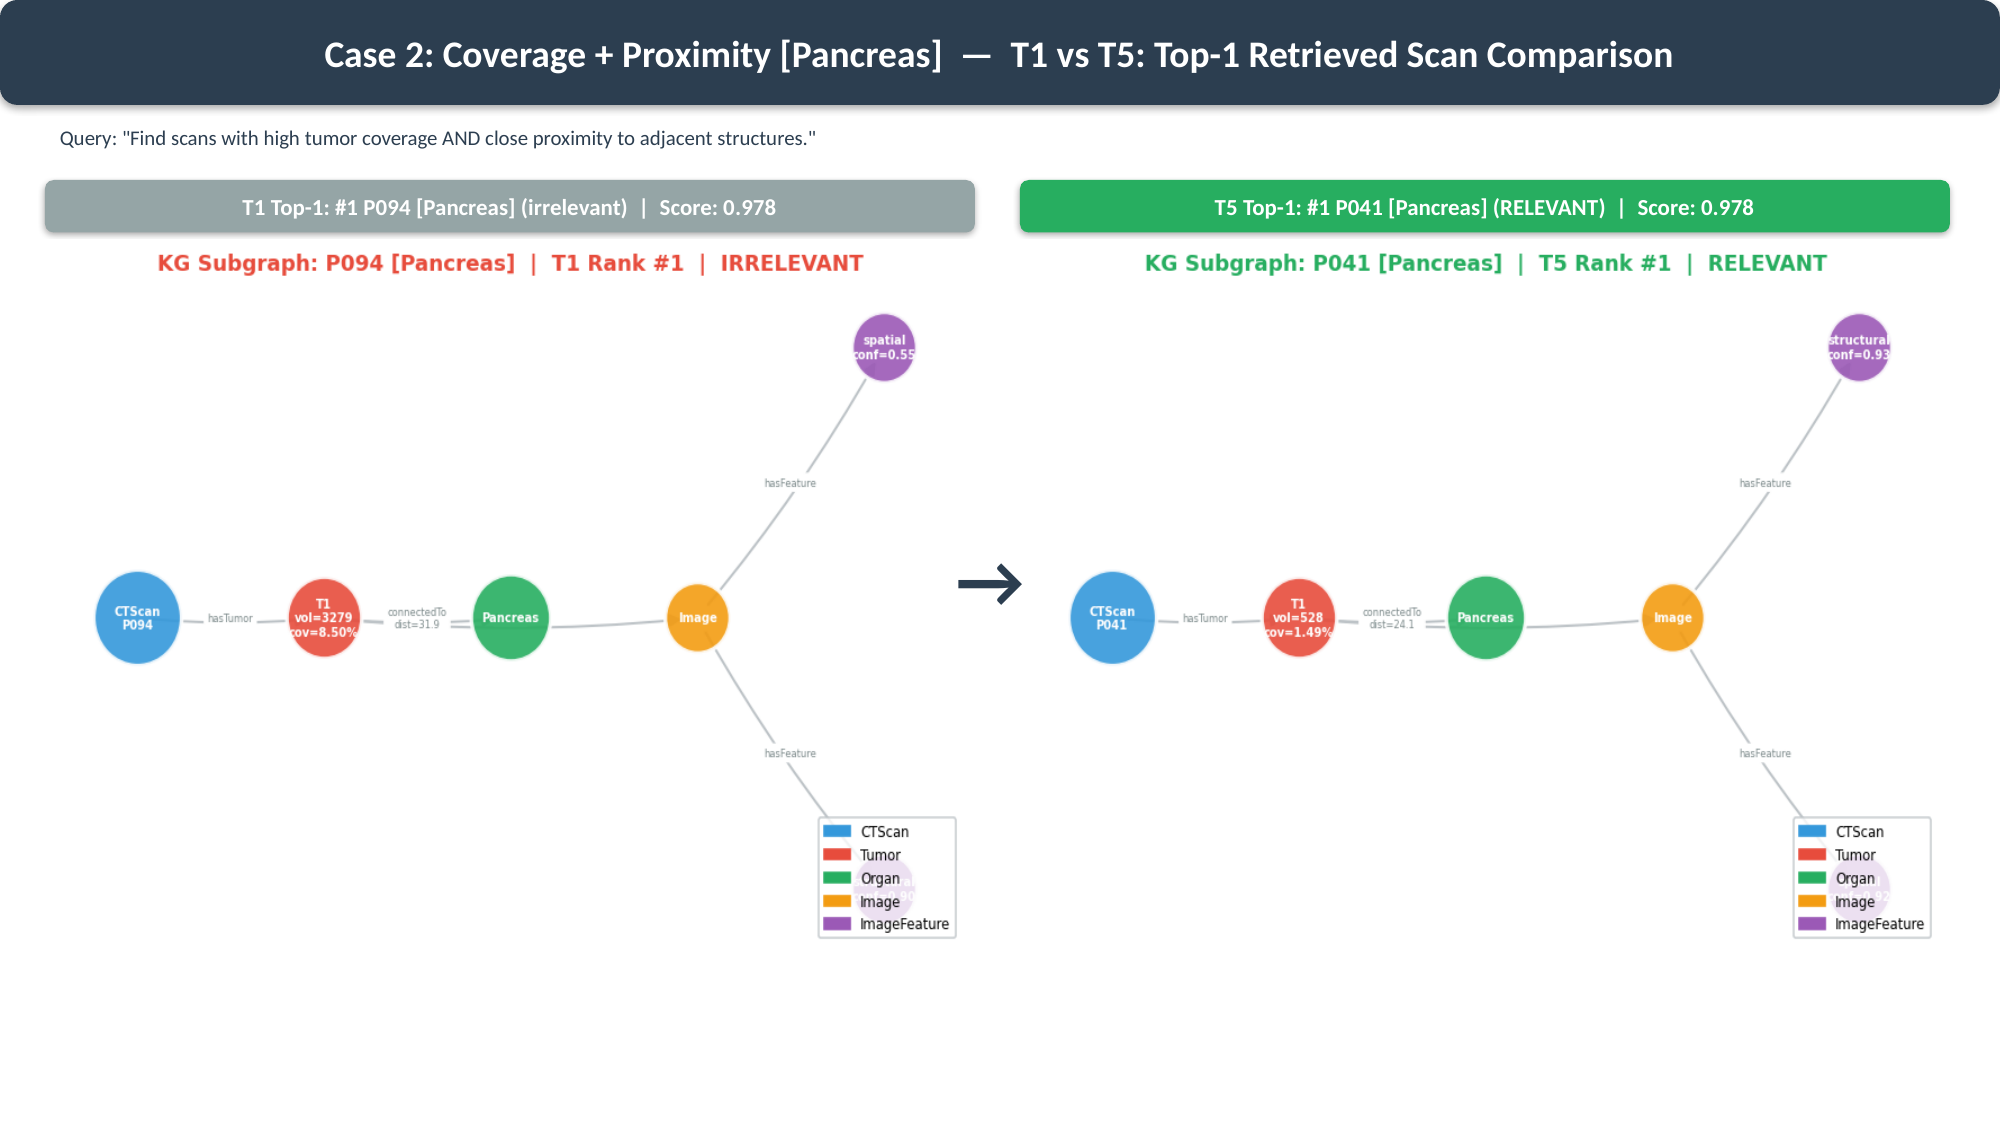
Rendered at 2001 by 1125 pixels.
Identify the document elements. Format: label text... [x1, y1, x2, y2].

text_box T5 Top-1: #1 P041 [Pancreas] (RELEVANT) | Score: 0.978 [1019, 179, 1951, 234]
text_box → [979, 524, 1014, 630]
picture [44, 239, 976, 961]
picture [1019, 239, 1951, 961]
text_box Query: "Find scans with high tumor coverage AND close proximity to adjacent structures." [44, 116, 1920, 157]
text_box Case 2: Coverage + Proximity [Pancreas] — T1 vs T5: Top-1 Retrieved Scan Comparison [0, 0, 2000, 106]
text_box T1 Top-1: #1 P094 [Pancreas] (irrelevant) | Score: 0.978 [44, 179, 976, 234]
